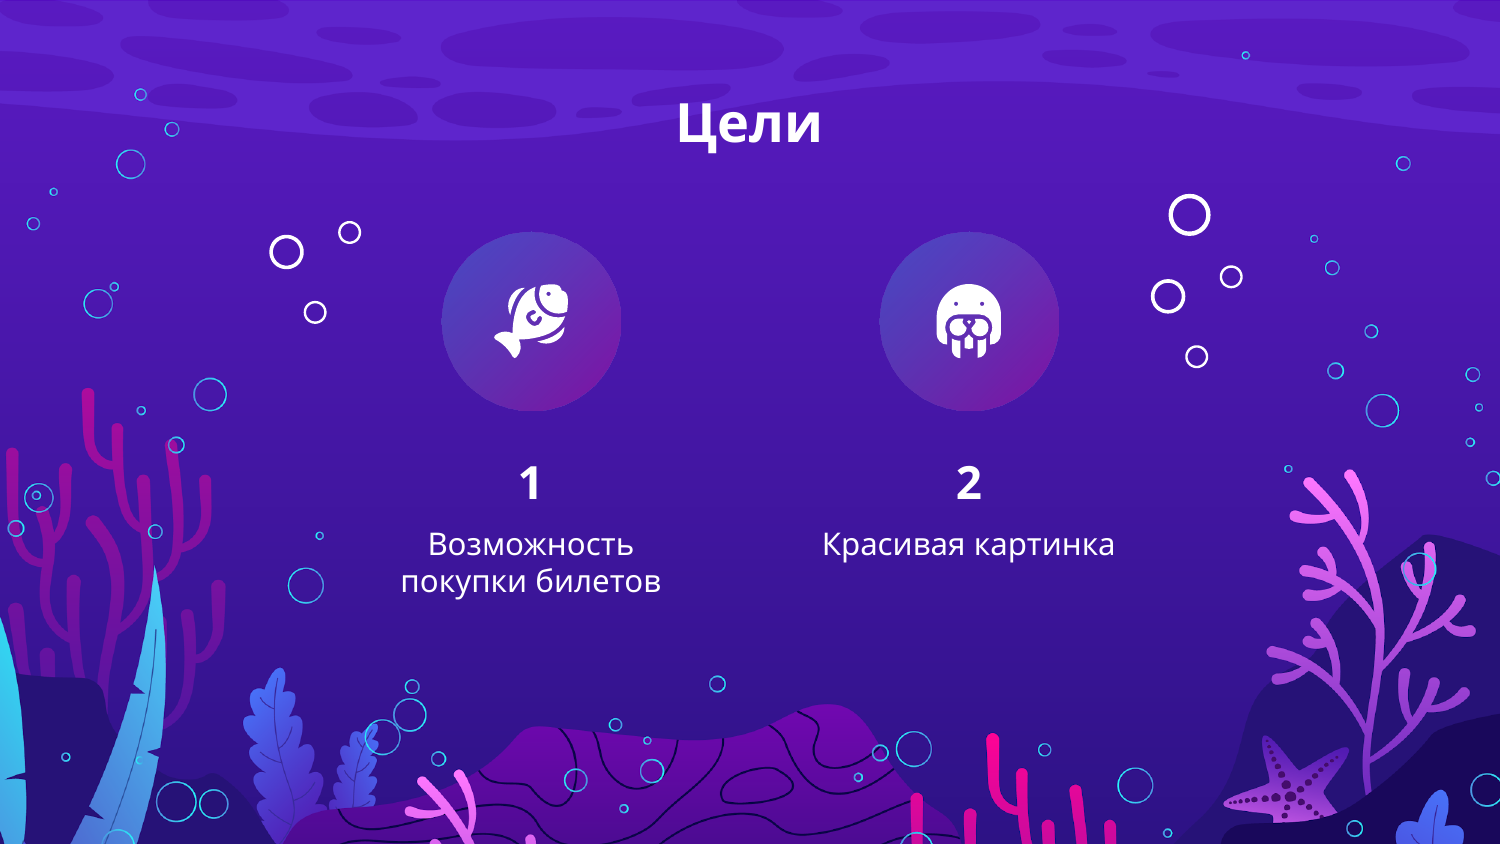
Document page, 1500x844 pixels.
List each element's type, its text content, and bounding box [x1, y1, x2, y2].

subtitle Возможность покупки билетов [361, 508, 701, 651]
subtitle Красивая картинка [799, 508, 1139, 651]
title Цели [116, 72, 1384, 167]
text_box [1150, 193, 1243, 369]
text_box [493, 284, 569, 359]
subtitle 1 [325, 430, 737, 525]
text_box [269, 220, 362, 325]
subtitle 2 [763, 430, 1175, 525]
picture [0, 0, 1500, 844]
text_box [879, 231, 1059, 411]
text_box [936, 283, 1002, 359]
text_box [441, 231, 621, 411]
